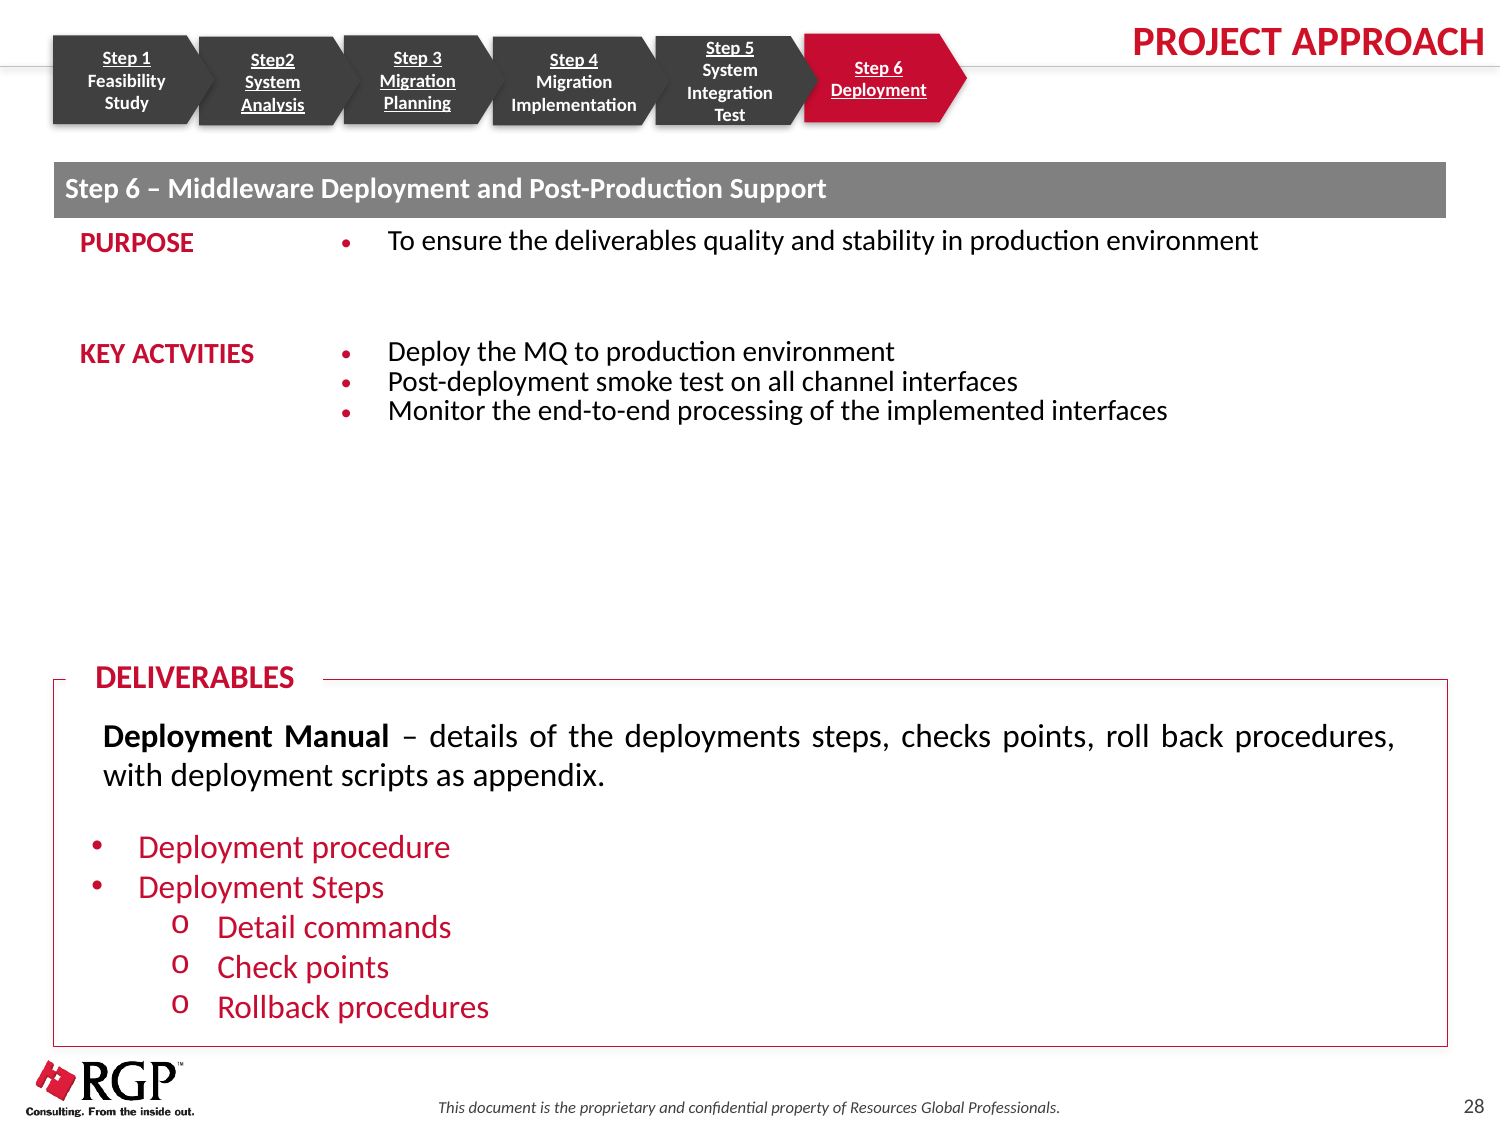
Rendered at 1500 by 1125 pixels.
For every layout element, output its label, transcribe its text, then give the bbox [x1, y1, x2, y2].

text_box Deployment procedure Deployment Steps Detail commands Check points Rollback procedures [76, 817, 786, 1033]
text_box Deployment Manual – details of the deployments steps, checks points, roll back procedures, with deployment scripts as appendix. [88, 706, 1412, 801]
table_header Step 6 – Middleware Deployment and Post-Production Support [54, 162, 1446, 218]
text_box DELIVERABLES [65, 656, 323, 703]
text_box [52, 678, 1448, 1047]
picture [26, 1060, 194, 1117]
table_cell Deploy the MQ to production environment Post-deployment smoke test on all channel interfaces Monitor the end-to-end processing of the implemented interfaces [330, 333, 1446, 530]
table_cell PURPOSE [54, 224, 328, 331]
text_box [52, 33, 968, 126]
list PROJECT APPROACH [601, 3, 1500, 67]
table_cell To ensure the deliverables quality and stability in production environment [330, 224, 1446, 331]
table_cell KEY ACTVITIES [54, 333, 328, 530]
